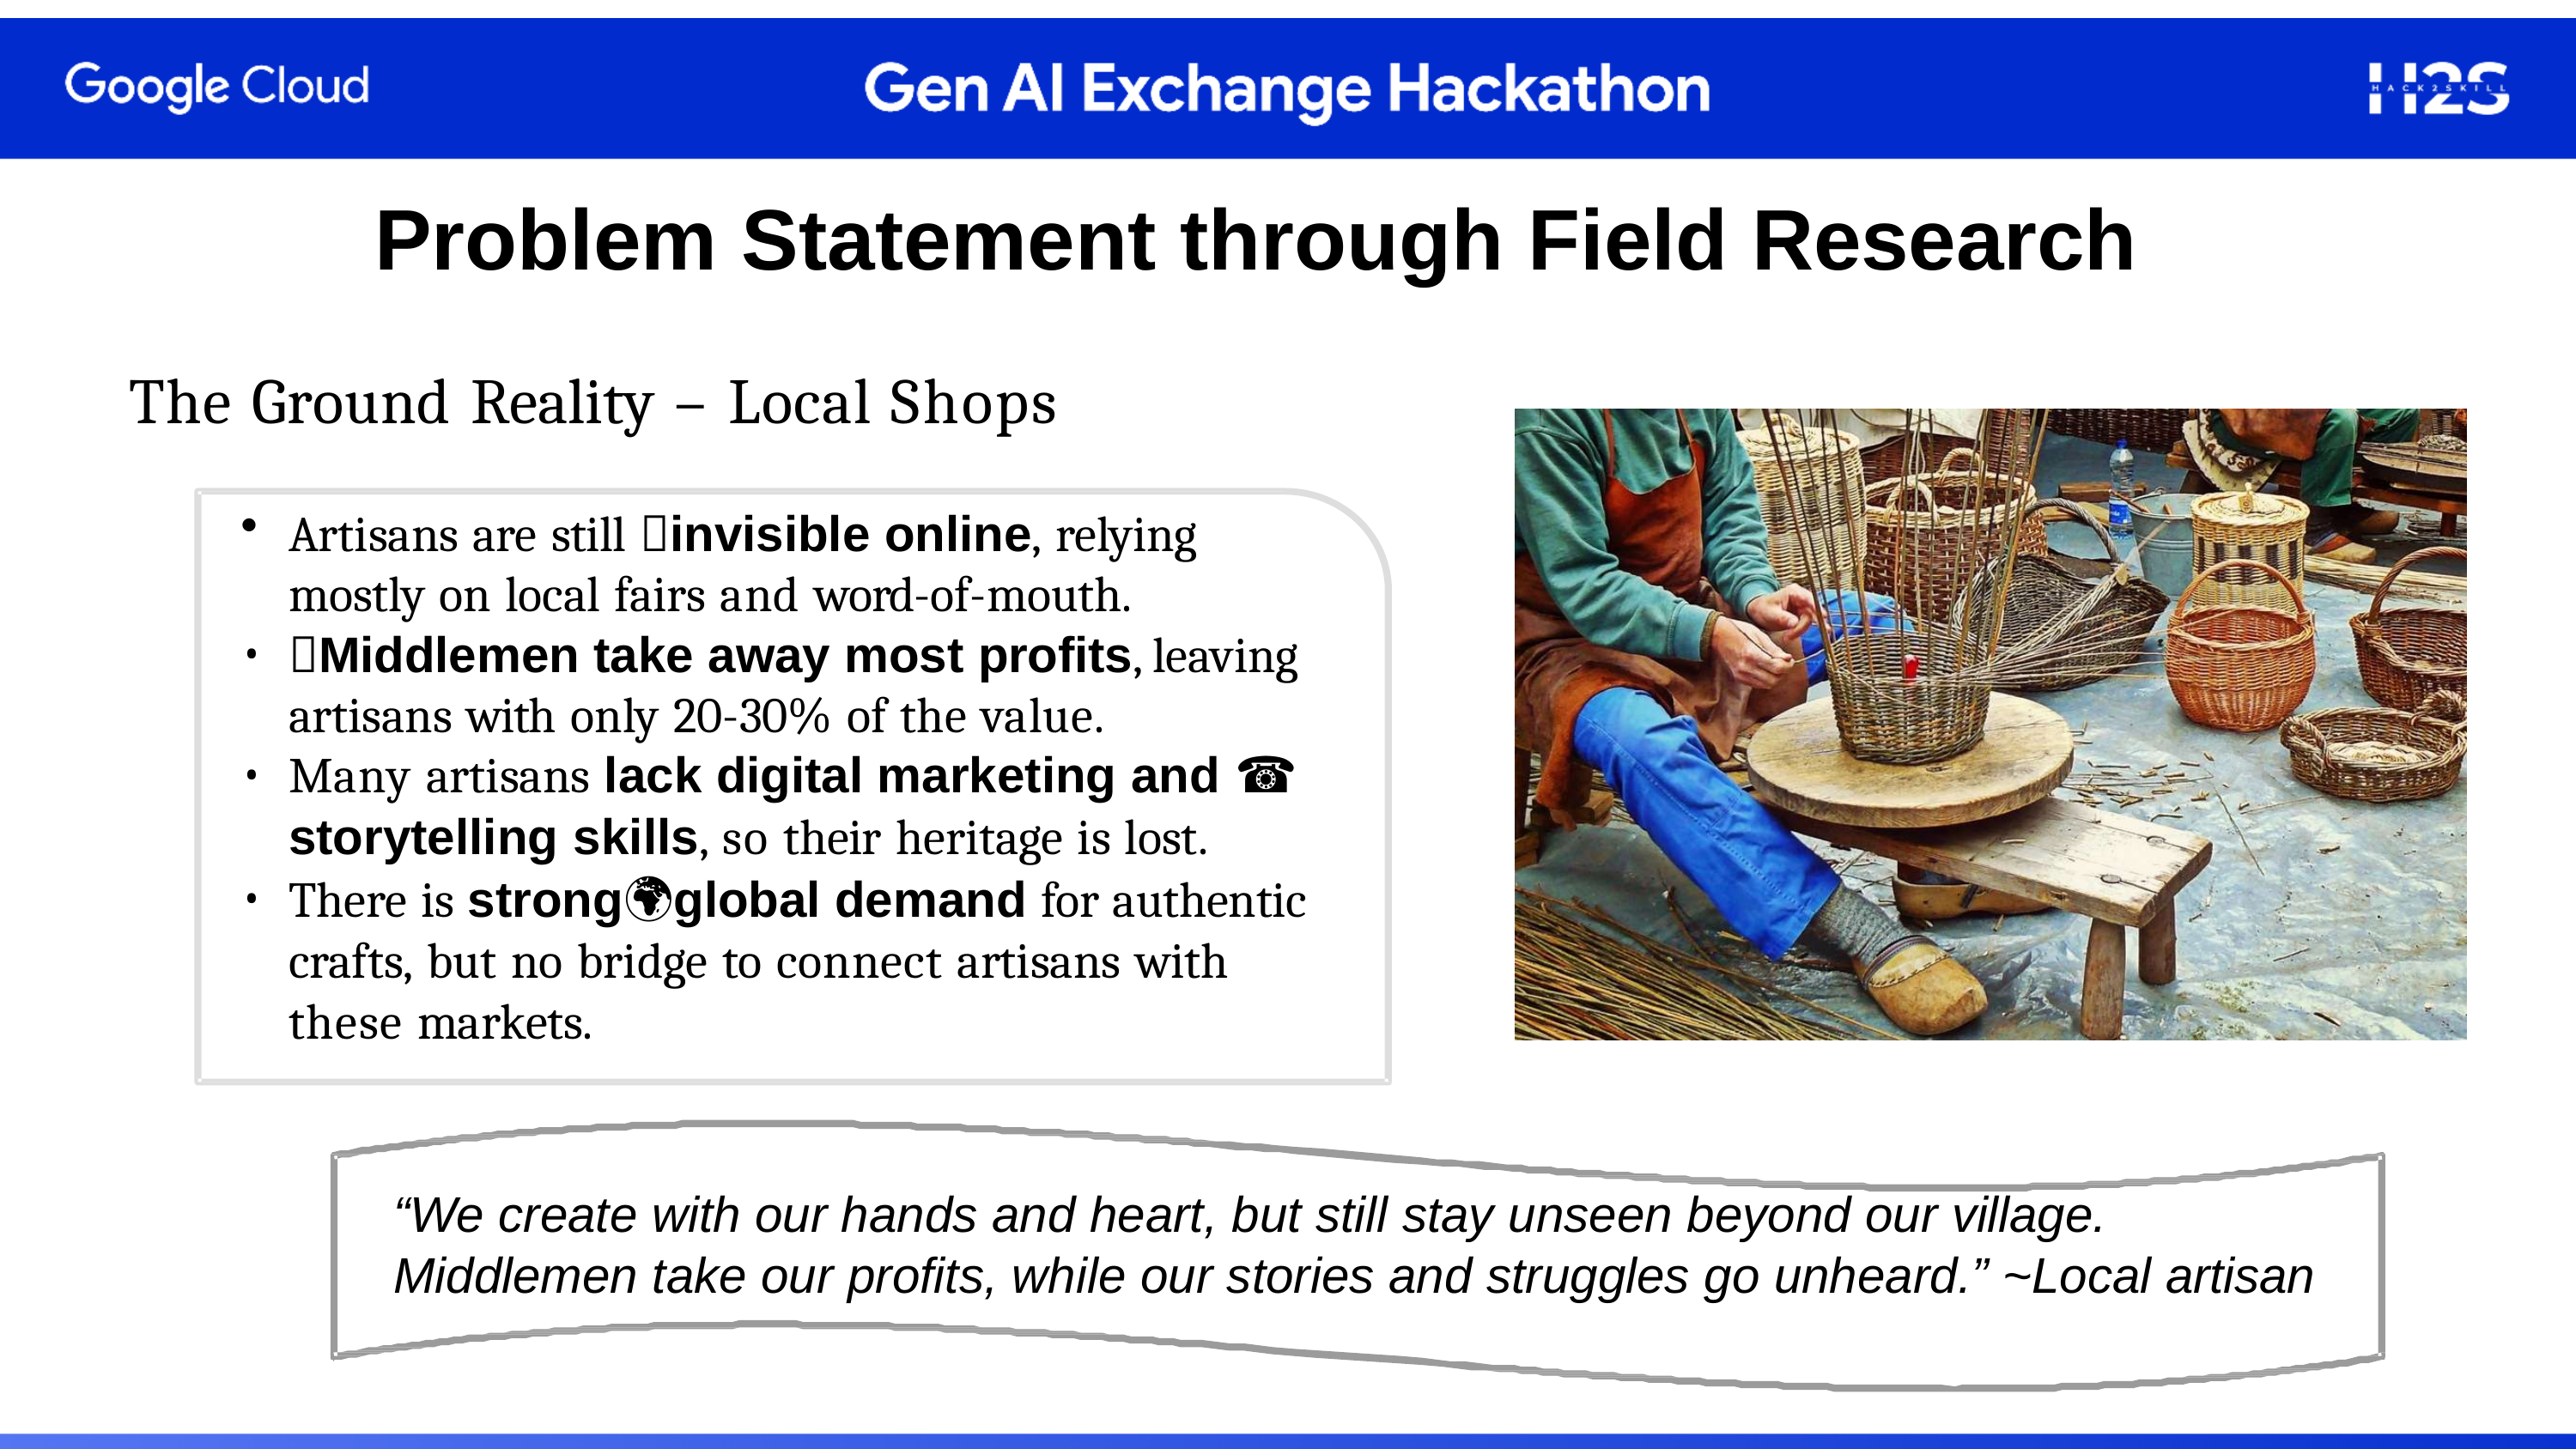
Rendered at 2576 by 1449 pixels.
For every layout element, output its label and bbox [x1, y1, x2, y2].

text_box [194, 409, 2467, 1392]
picture [0, 18, 2576, 1449]
